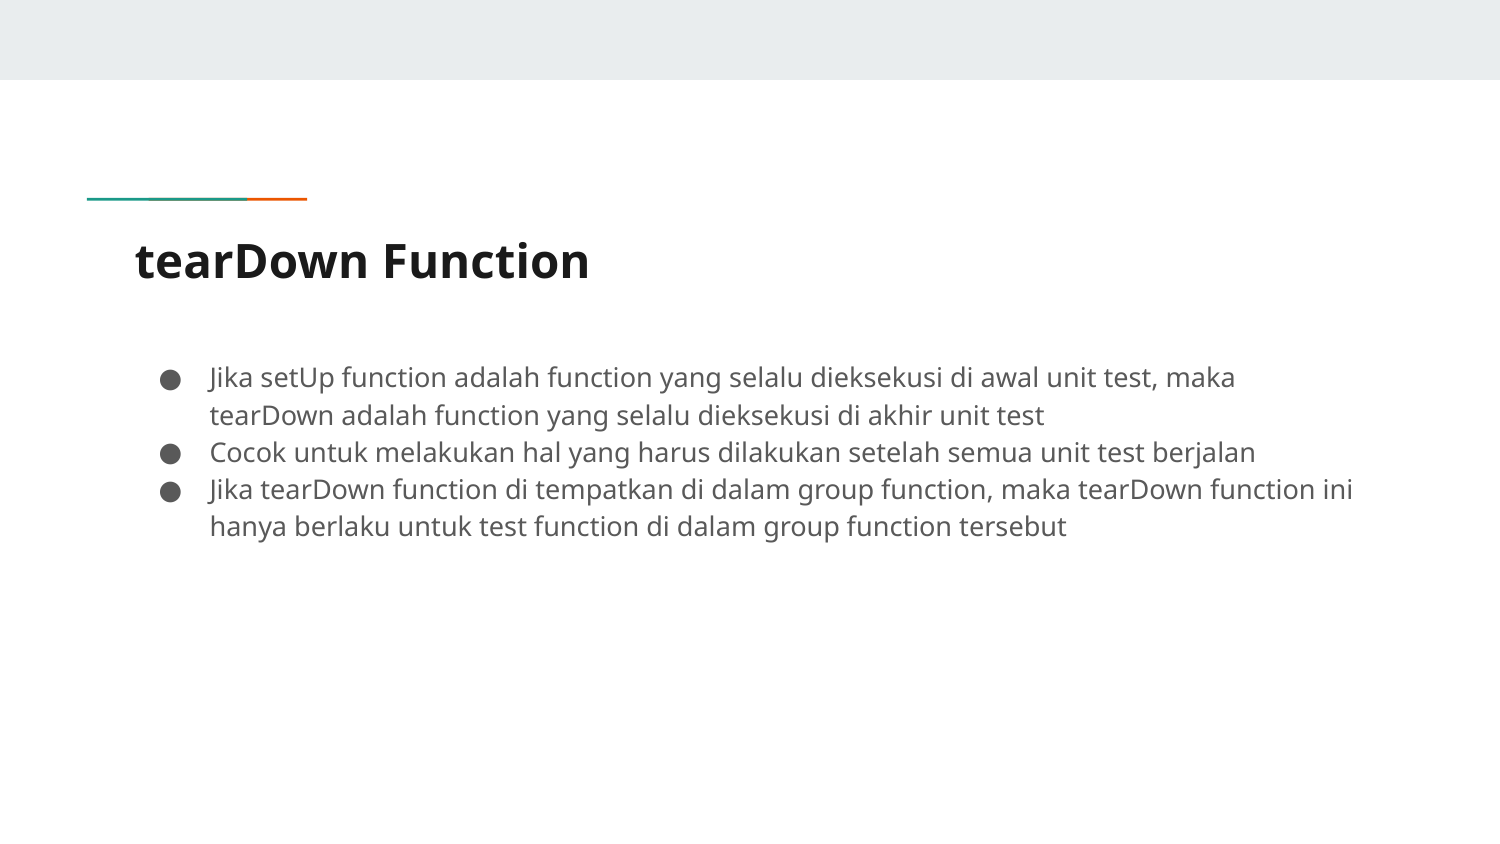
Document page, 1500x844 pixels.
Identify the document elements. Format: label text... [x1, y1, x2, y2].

title tearDown Function [119, 216, 1381, 305]
list Jika setUp function adalah function yang selalu dieksekusi di awal unit test, maka tearDown adalah function yang selalu dieksekusi di akhir unit test Cocok untuk melakukan hal yang harus dilakukan setelah semua unit test berjalan Jika tearDown function di tempatkan di dalam group function, maka tearDown function ini hanya berlaku untuk test function di dalam group function tersebut [119, 341, 1381, 712]
